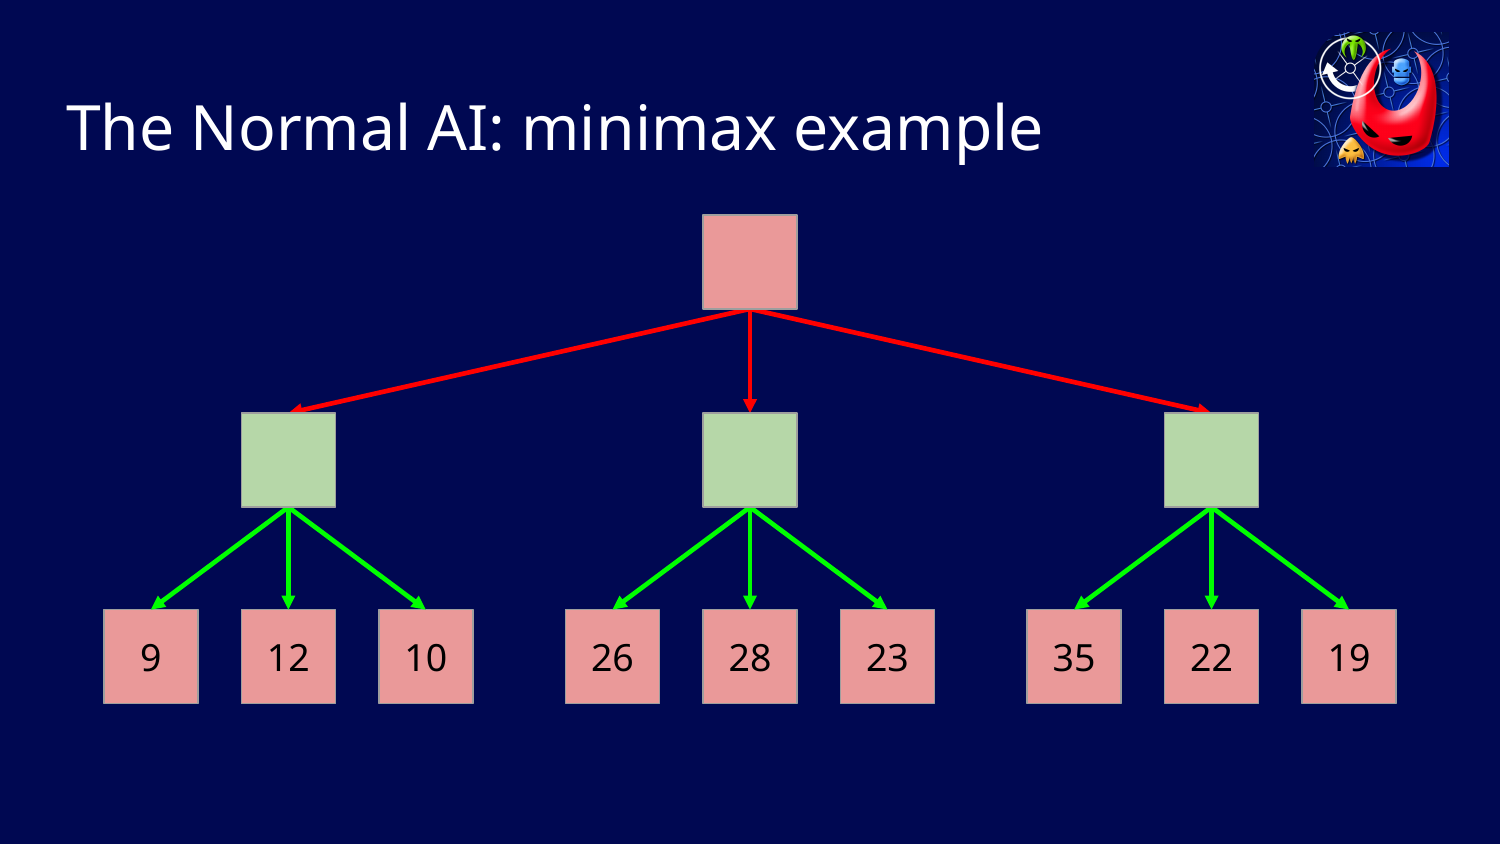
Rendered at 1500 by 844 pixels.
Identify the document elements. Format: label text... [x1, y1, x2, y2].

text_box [288, 308, 748, 414]
text_box 22 [1164, 618, 1259, 704]
text_box 10 [378, 609, 473, 704]
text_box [612, 506, 748, 610]
text_box 28 [703, 618, 797, 704]
text_box [703, 421, 797, 505]
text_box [1073, 506, 1210, 610]
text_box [749, 506, 888, 610]
text_box [1164, 413, 1259, 505]
title The Normal AI: minimax example [51, 72, 1449, 167]
text_box 35 [1027, 609, 1122, 704]
text_box 19 [1302, 609, 1397, 704]
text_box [150, 506, 286, 610]
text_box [288, 506, 426, 610]
text_box 12 [241, 618, 336, 704]
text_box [1211, 506, 1350, 610]
text_box [703, 215, 797, 307]
text_box 9 [103, 609, 198, 704]
text_box [241, 413, 336, 505]
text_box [749, 308, 1212, 414]
picture [1314, 32, 1449, 72]
text_box 26 [565, 609, 660, 704]
text_box 23 [840, 609, 935, 704]
